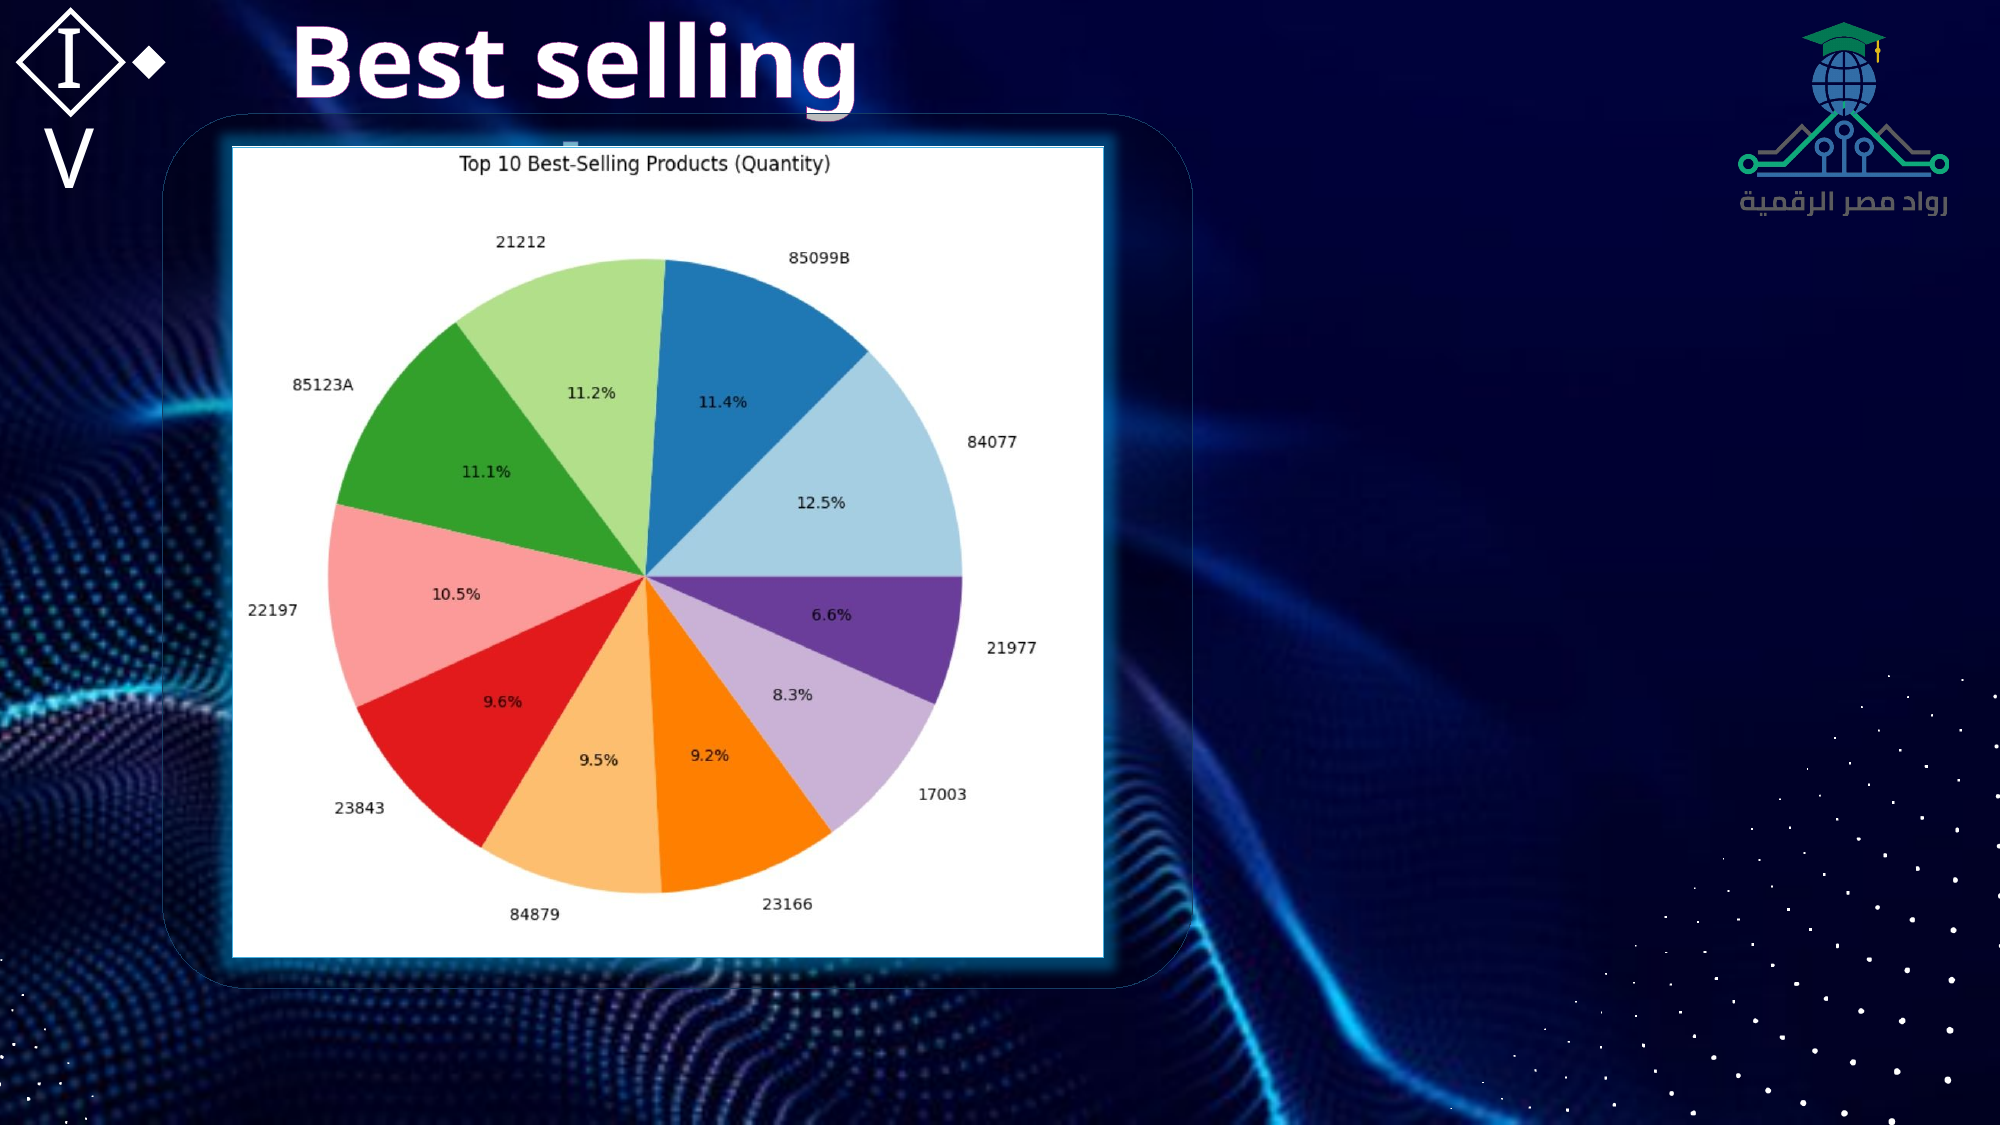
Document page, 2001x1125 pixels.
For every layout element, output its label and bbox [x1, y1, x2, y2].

picture [0, 0, 2001, 1125]
text_box [16, 0, 163, 115]
